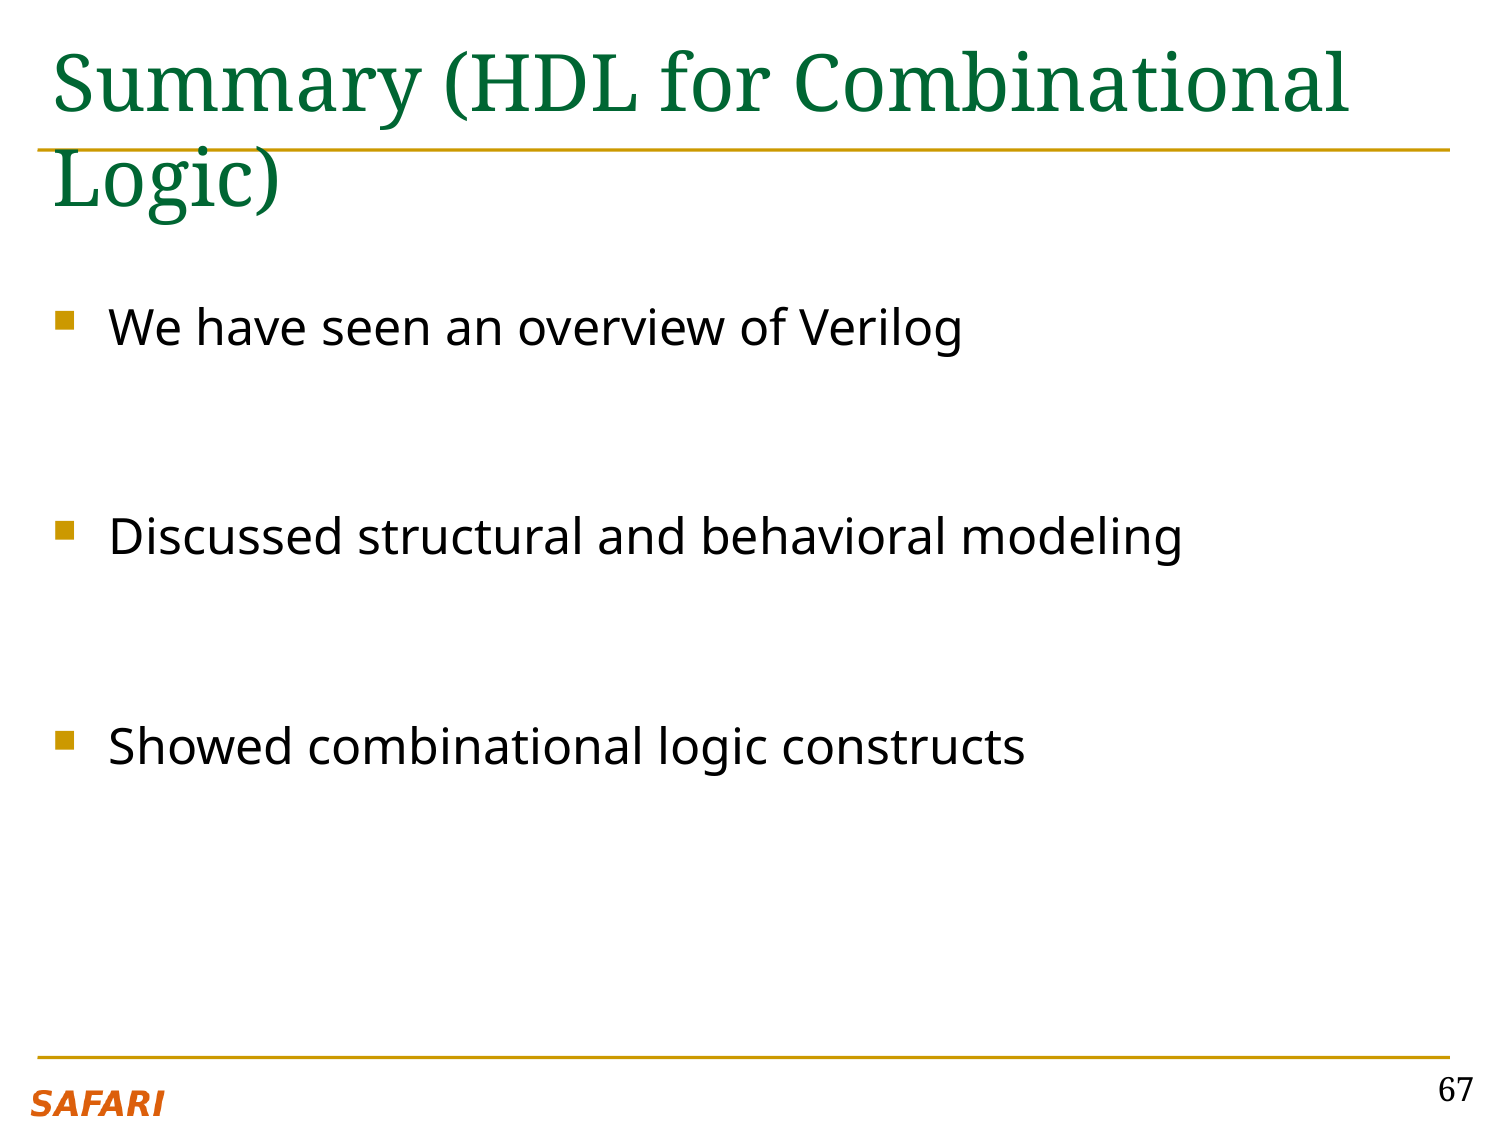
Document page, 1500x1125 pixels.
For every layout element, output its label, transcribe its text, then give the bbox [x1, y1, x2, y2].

picture [29, 1083, 169, 1124]
slide_number 67 [1139, 1045, 1490, 1121]
title Summary (HDL for Combinational Logic) [37, 24, 1490, 170]
list We have seen an overview of Verilog Discussed structural and behavioral modeling Showed combinational logic constructs [37, 287, 1450, 1025]
